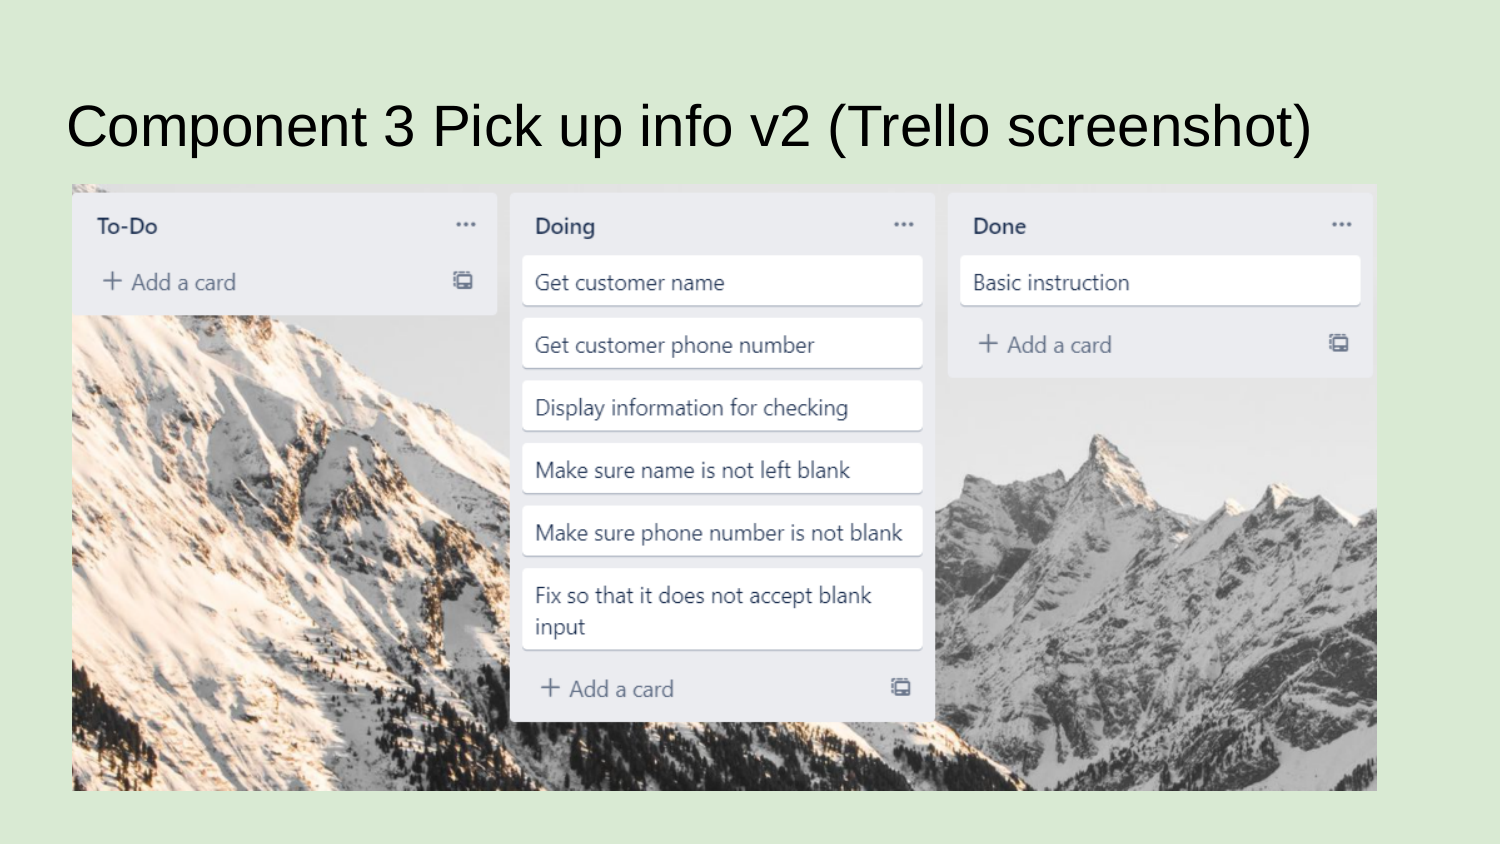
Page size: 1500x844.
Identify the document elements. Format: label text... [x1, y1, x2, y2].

title Component 3 Pick up info v2 (Trello screenshot) [51, 72, 1449, 167]
picture [72, 184, 1377, 792]
